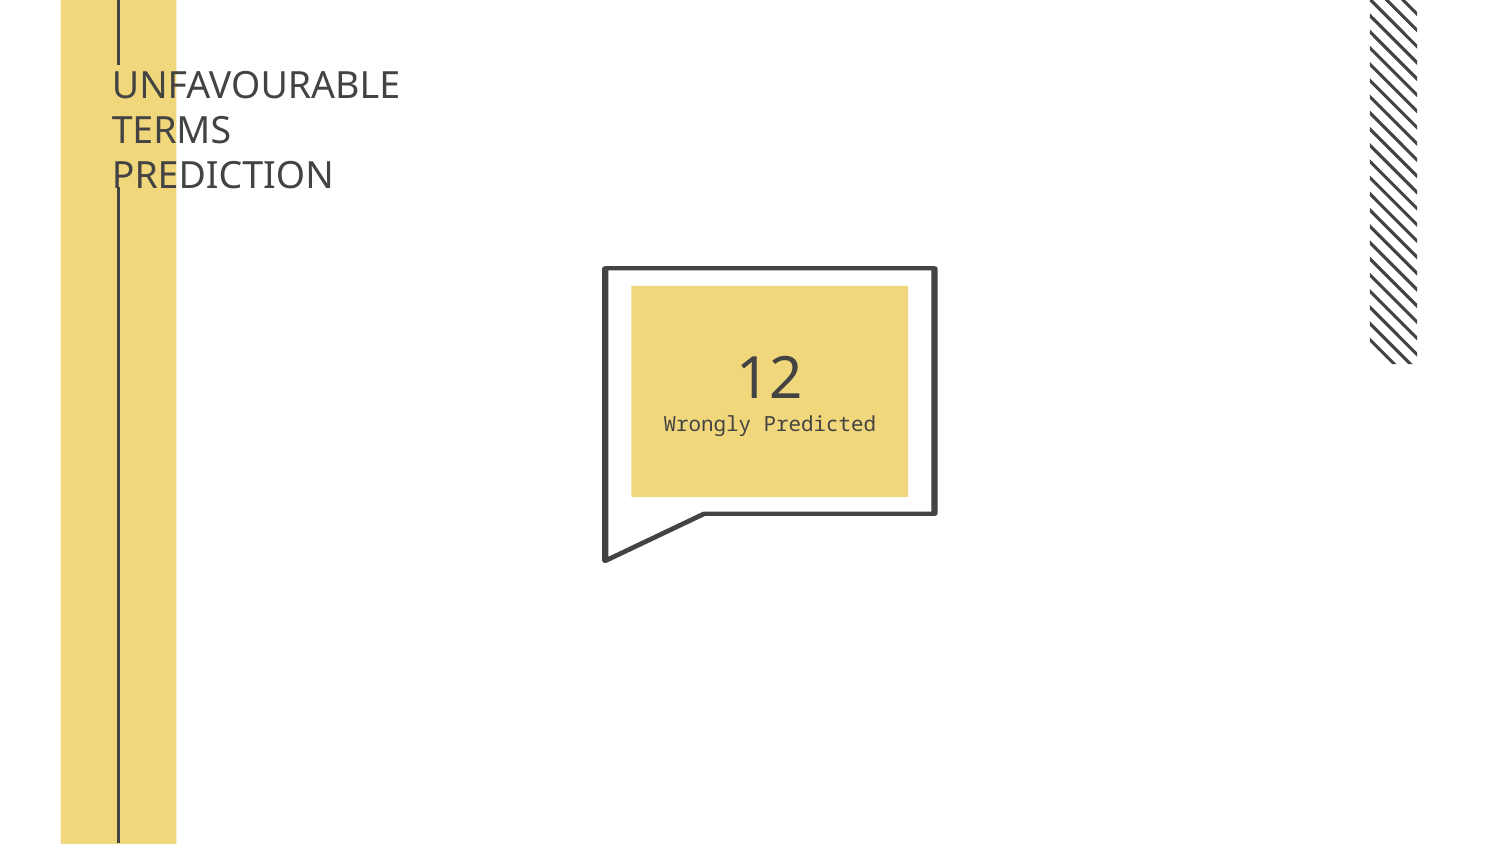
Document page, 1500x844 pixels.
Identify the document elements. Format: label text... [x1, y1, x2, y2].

title UNFAVOURABLE TERMS PREDICTION [96, 67, 463, 190]
subtitle 12 Wrongly Predicted [631, 285, 909, 497]
text_box [602, 266, 938, 563]
